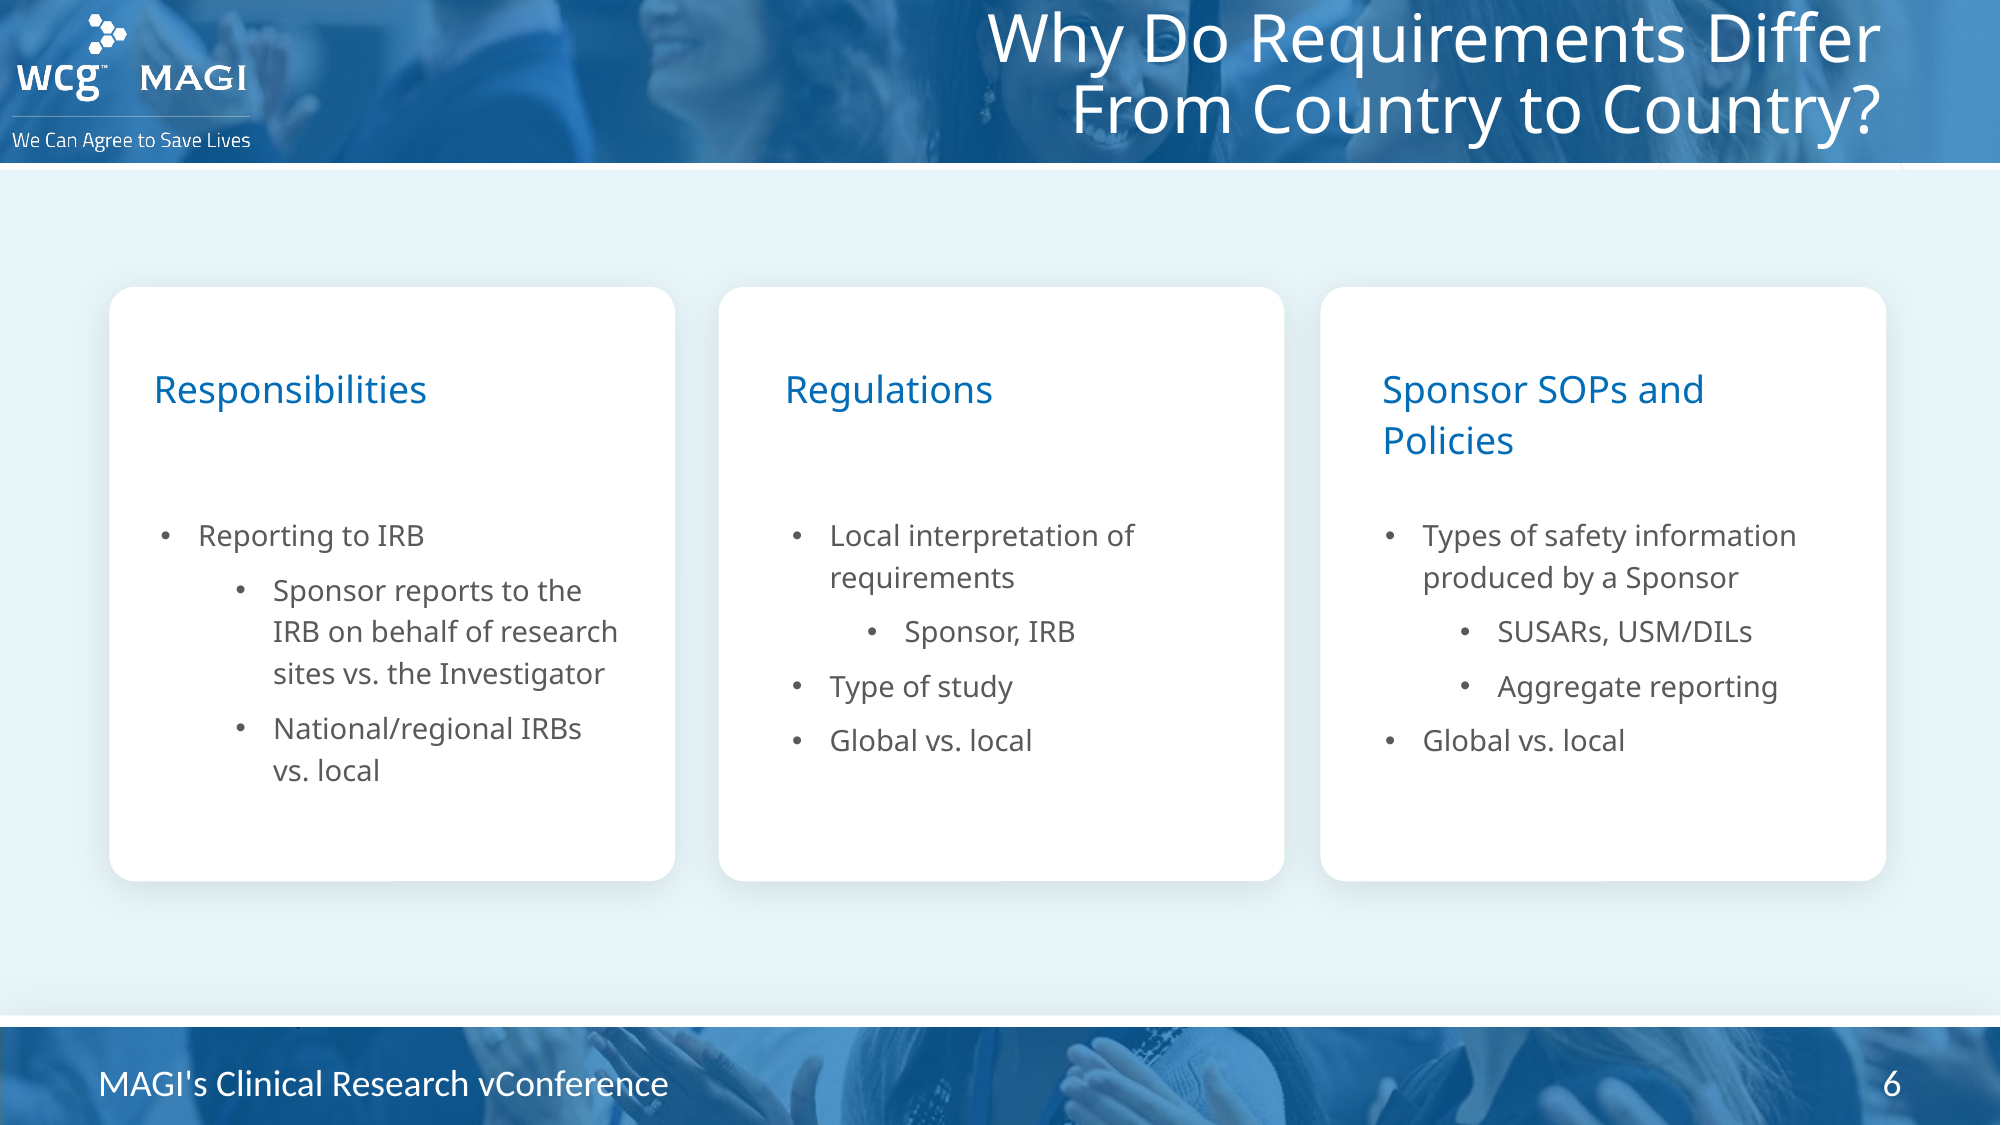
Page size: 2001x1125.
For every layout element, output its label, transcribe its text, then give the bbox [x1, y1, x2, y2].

text_box [1319, 285, 1888, 883]
picture [0, 1027, 2000, 1125]
text_box Regulations [784, 359, 1216, 439]
text_box Reporting to IRB Sponsor reports to the IRB on behalf of research sites vs. the Investigator National/regional IRBs vs. local [160, 510, 626, 846]
picture [0, 0, 2000, 163]
text_box Sponsor SOPs and Policies [1382, 359, 1825, 439]
title Why Do Requirements Differ From Country to Country? [941, 72, 1898, 161]
text_box Local interpretation of requirements Sponsor, IRB Type of study Global vs. local [792, 510, 1273, 846]
text_box [108, 285, 677, 883]
text_box [717, 285, 1286, 883]
text_box Responsibilities [153, 359, 676, 439]
text_box Types of safety information produced by a Sponsor SUSARs, USM/DILs Aggregate reporting Global vs. local [1385, 510, 1860, 846]
